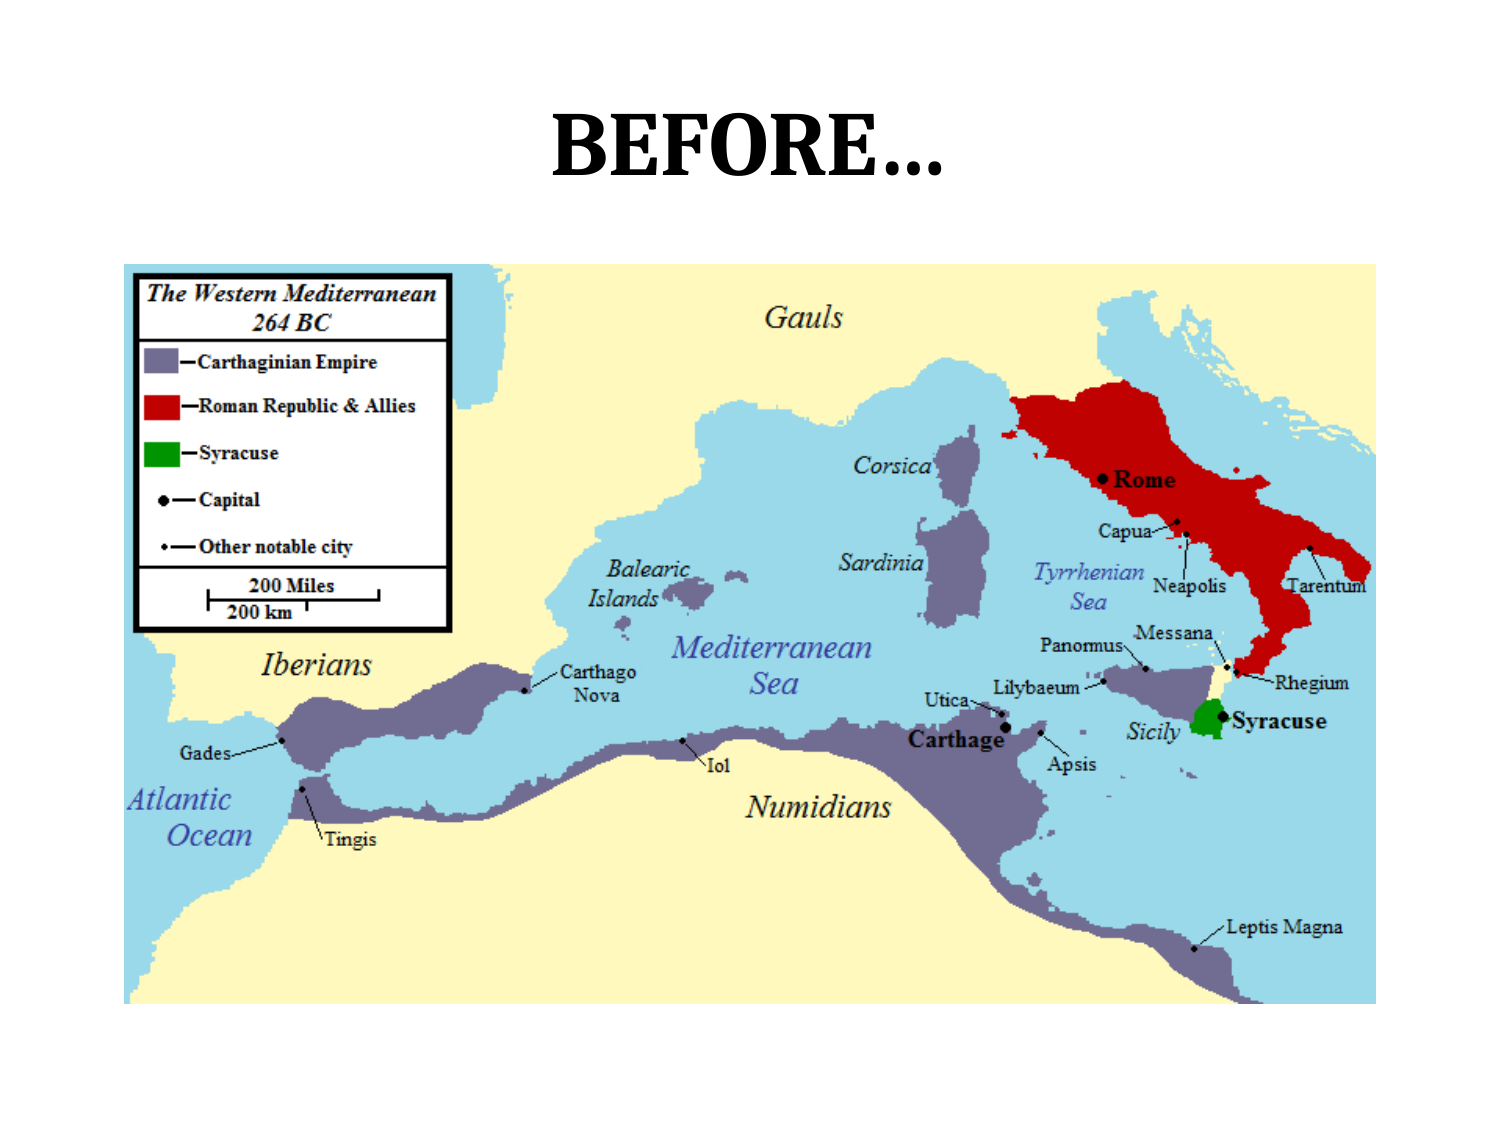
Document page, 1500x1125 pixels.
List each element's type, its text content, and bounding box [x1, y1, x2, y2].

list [124, 263, 1376, 1004]
title Before… [75, 45, 1425, 233]
